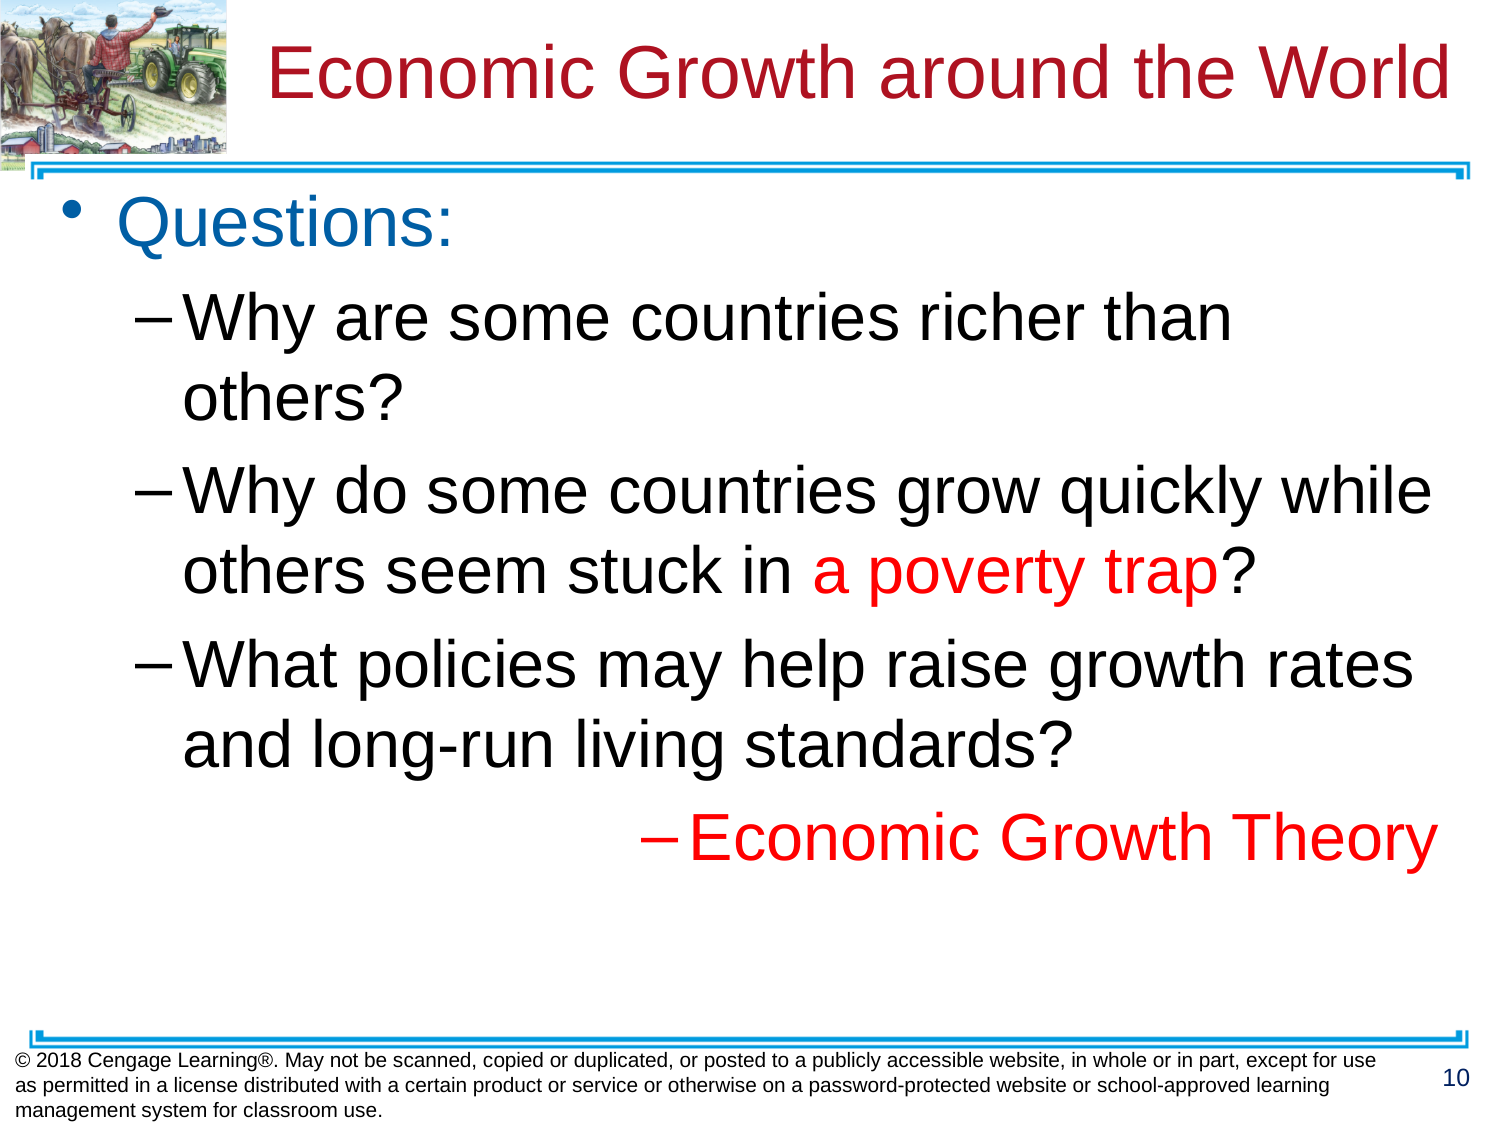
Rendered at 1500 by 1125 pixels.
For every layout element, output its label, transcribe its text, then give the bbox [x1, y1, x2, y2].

picture [1455, 1024, 1475, 1053]
slide_number 10 [1412, 1052, 1500, 1117]
picture [25, 1024, 45, 1043]
title Economic Growth around the World [219, 16, 1500, 158]
picture [0, 0, 1475, 186]
list Questions: Why are some countries richer than others? Why do some countries grow quickly while others seem stuck in a poverty trap? What policies may help raise growth rates and long-run living standards? Economic Growth Theory [45, 168, 1455, 1055]
footer © 2018 Cengage Learning®. May not be scanned, copied or duplicated, or posted to a publicly accessible website, in whole or in part, except for use as permitted in a license distributed with a certain product or service or otherwise on a password-protected website or school-approved learning management system for classroom use. [0, 1043, 1412, 1125]
